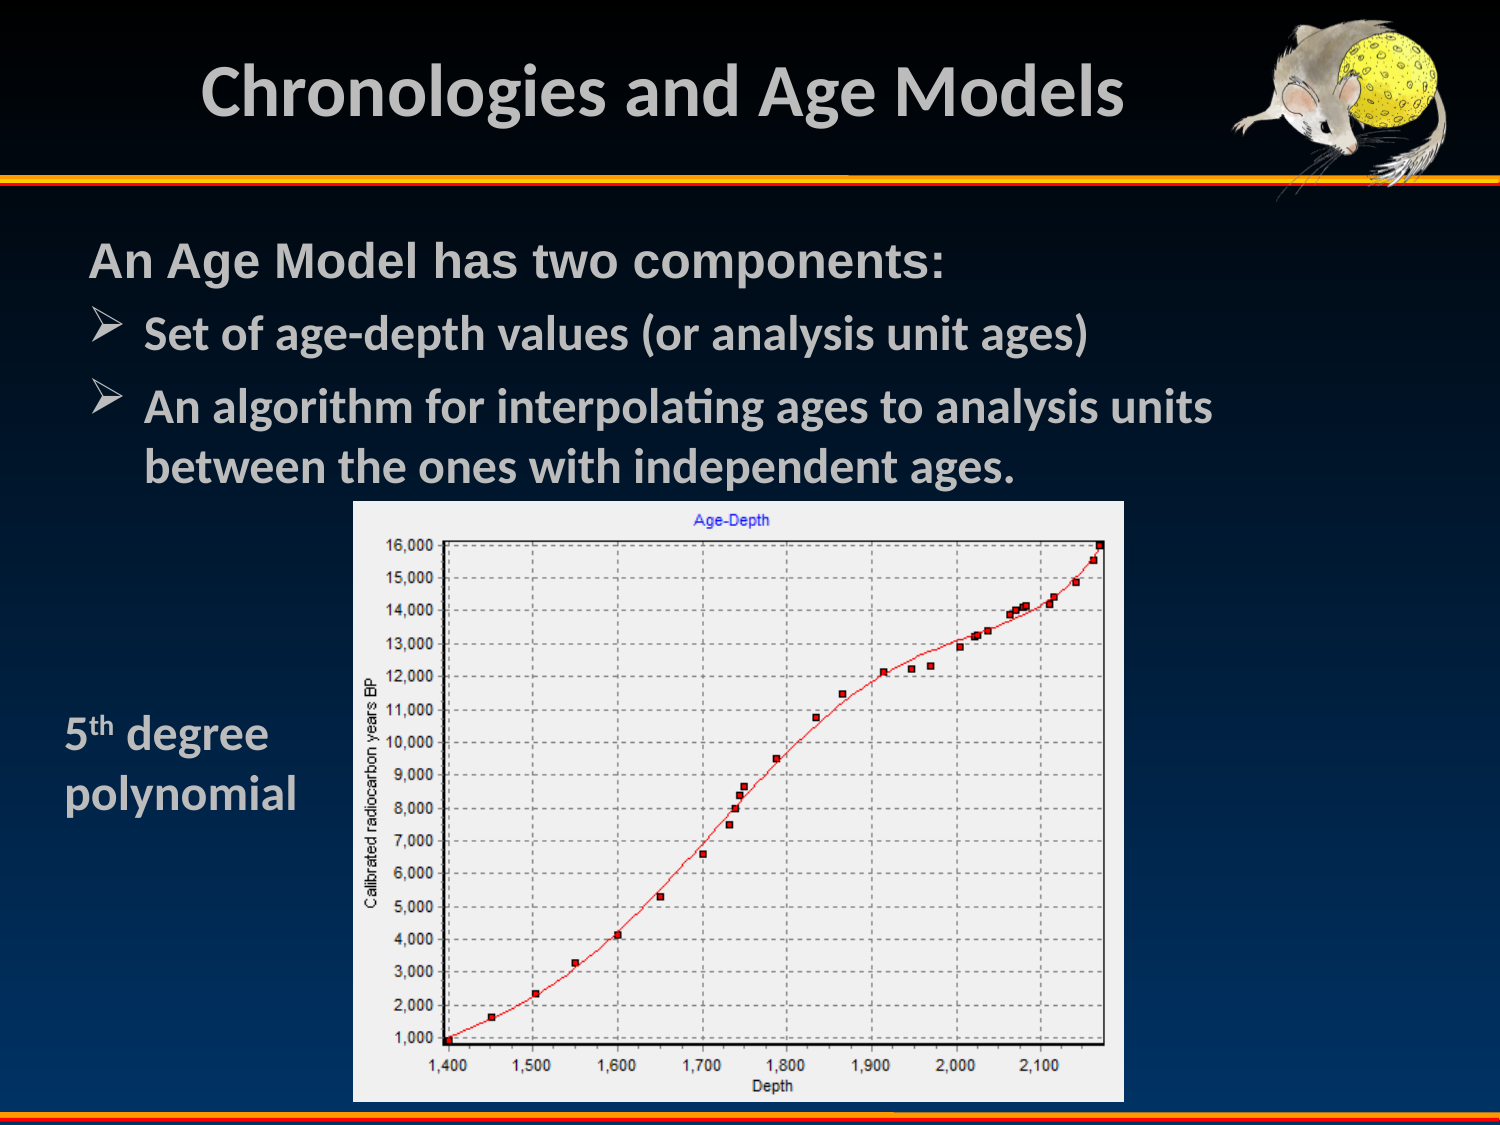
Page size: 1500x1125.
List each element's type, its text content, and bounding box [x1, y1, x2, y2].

text_box Chronologies and Age Models [186, 34, 1142, 139]
picture [1199, 0, 1500, 224]
picture [353, 500, 1125, 1102]
text_box 5th degree polynomial [49, 693, 313, 829]
text_box An Age Model has two components: Set of age-depth values (or analysis unit ages) An algorithm for interpolating ages to analysis units between the ones with independent ages. [72, 220, 1421, 501]
